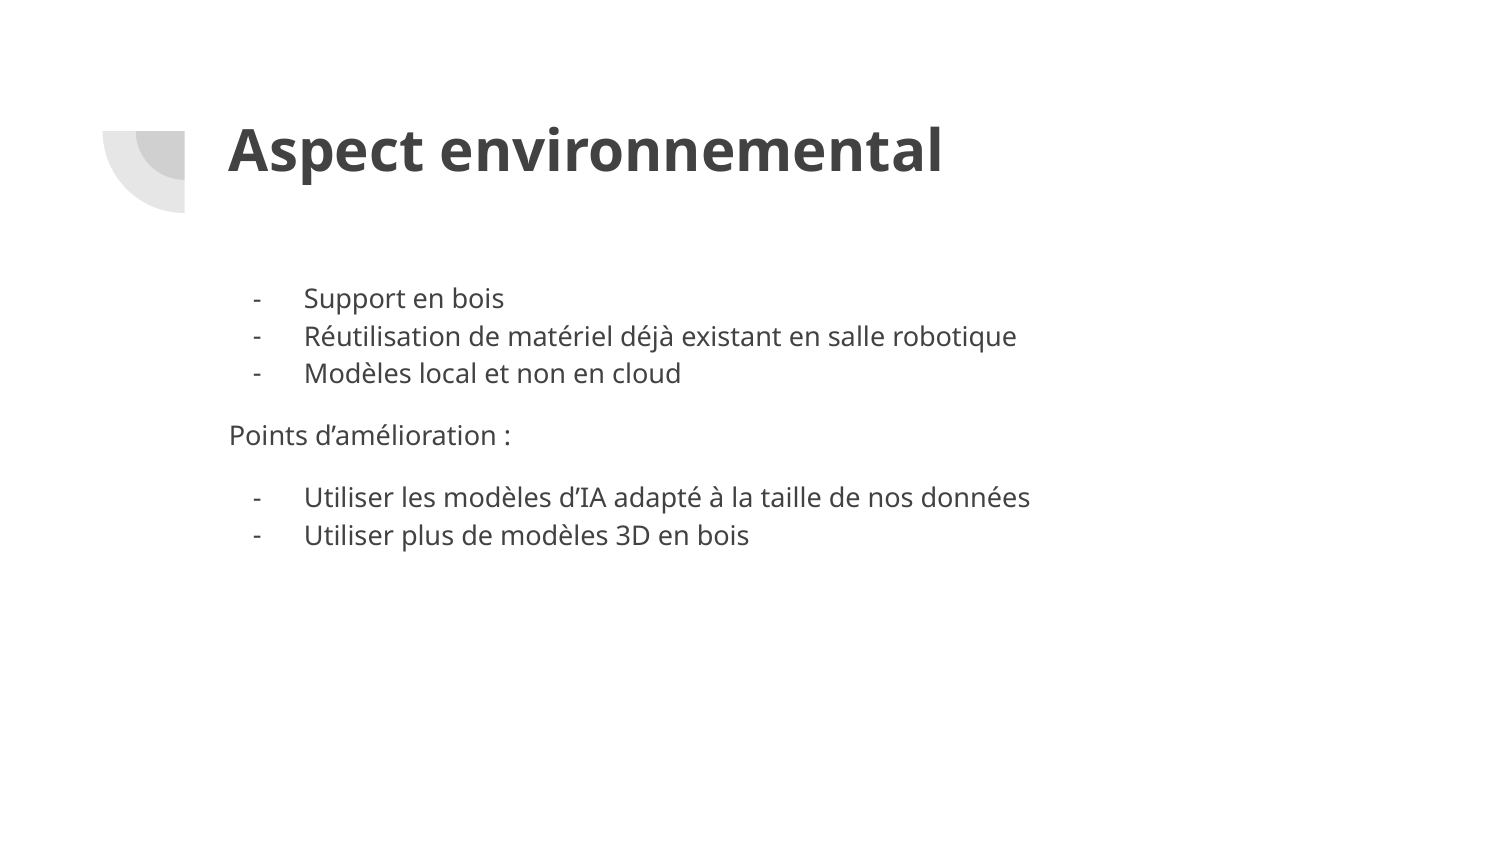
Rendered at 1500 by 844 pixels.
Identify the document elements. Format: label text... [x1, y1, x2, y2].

list Support en bois Réutilisation de matériel déjà existant en salle robotique Modèles local et non en cloud Points d’amélioration : Utiliser les modèles d’IA adapté à la taille de nos données Utiliser plus de modèles 3D en bois [213, 262, 1368, 680]
title Aspect environnemental [213, 98, 1368, 262]
